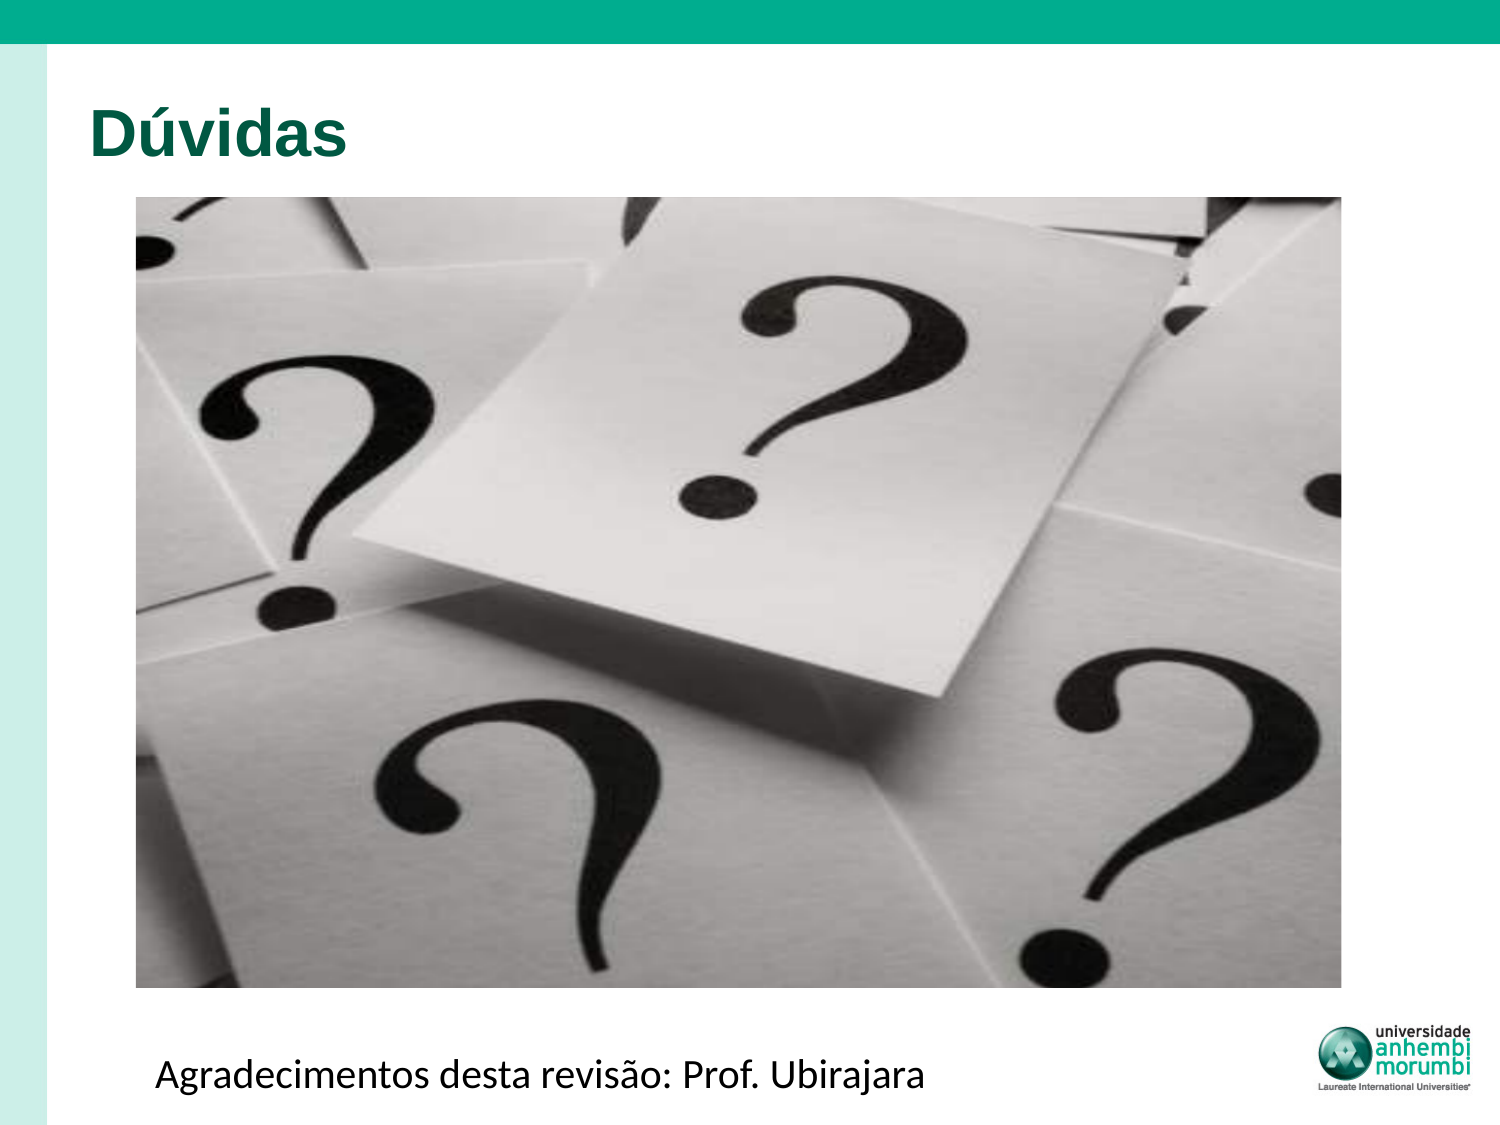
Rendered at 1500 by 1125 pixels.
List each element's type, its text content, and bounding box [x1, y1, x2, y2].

picture [0, 0, 1500, 1125]
title Dúvidas [75, 82, 1425, 233]
text_box Agradecimentos desta revisão: Prof. Ubirajara [140, 1039, 1192, 1105]
